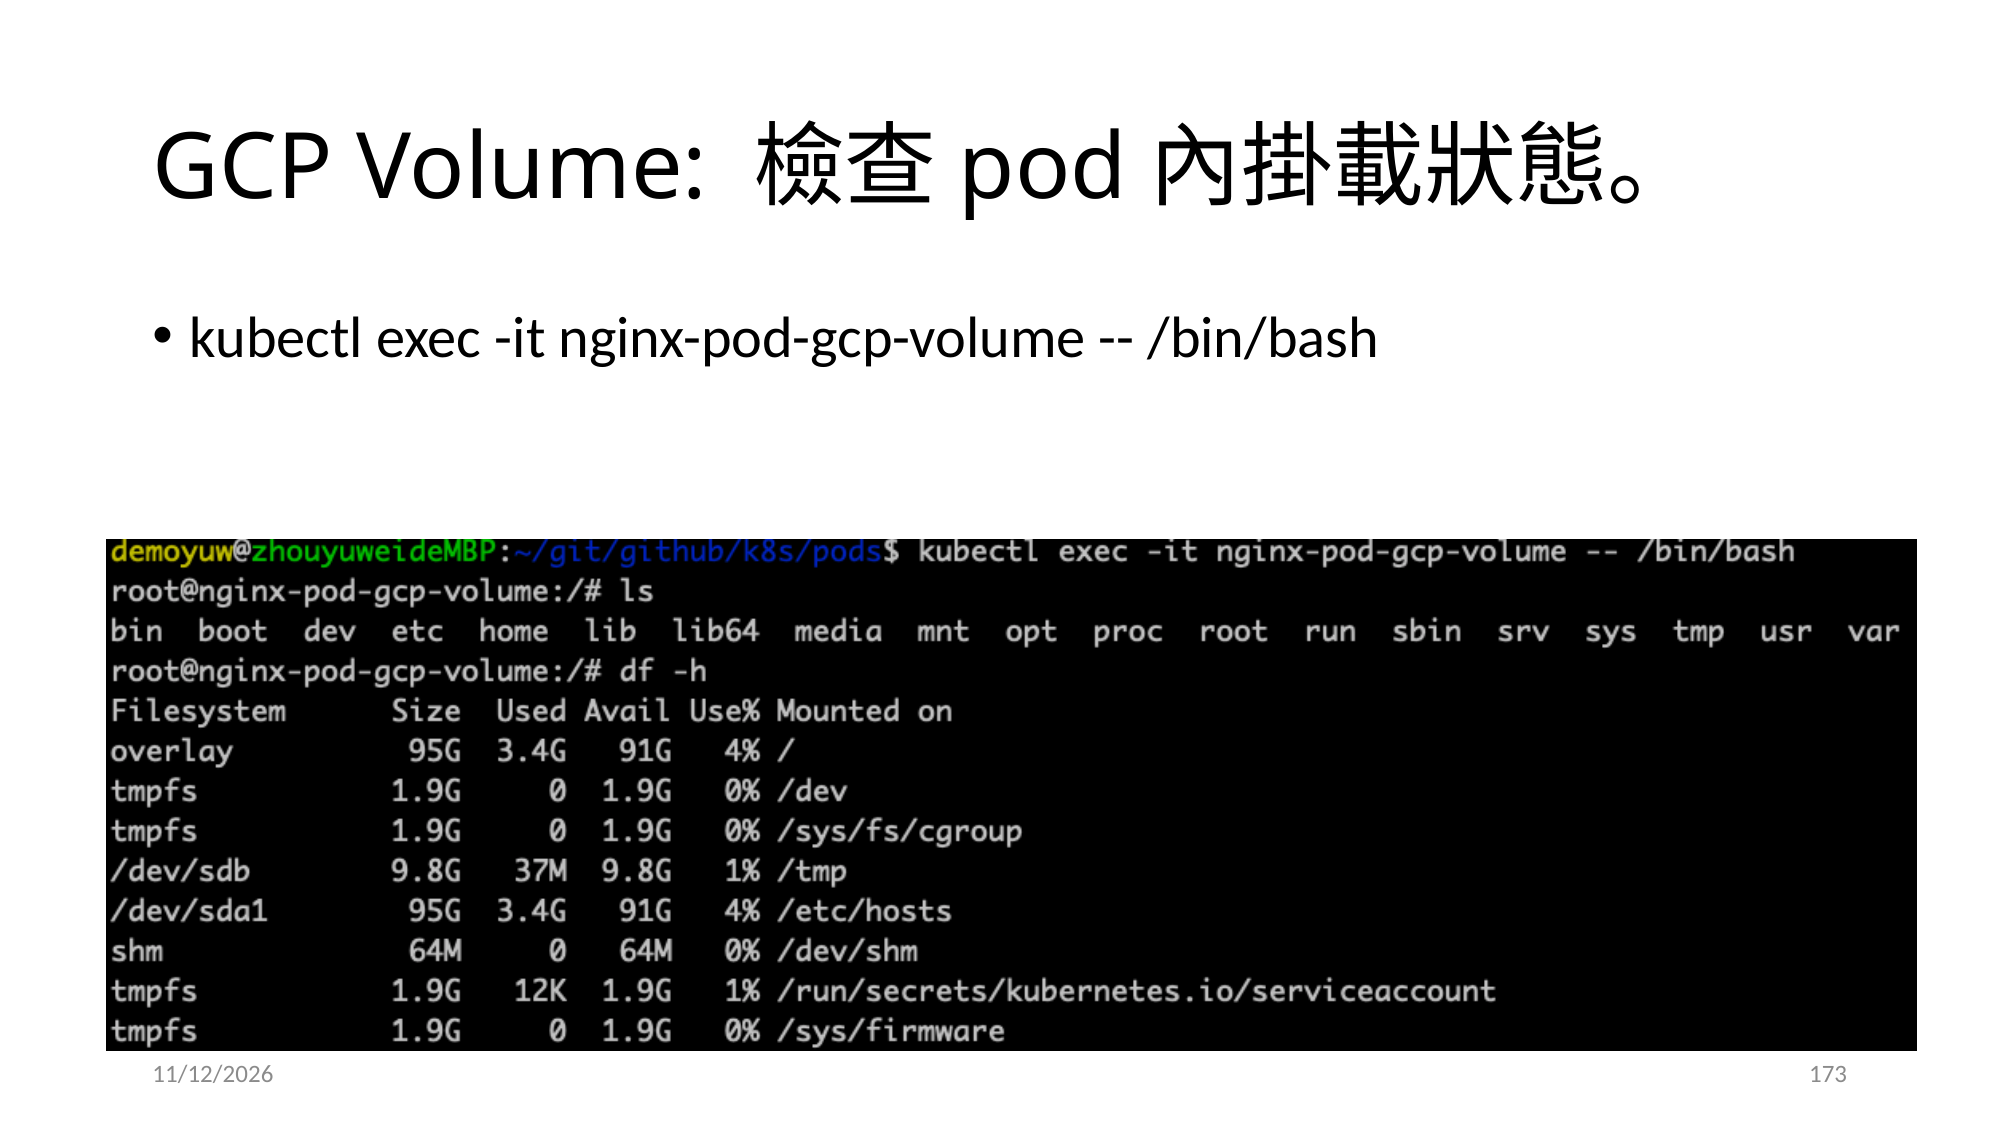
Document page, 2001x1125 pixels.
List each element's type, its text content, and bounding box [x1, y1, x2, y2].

list kubectl exec -it nginx-pod-gcp-volume -- /bin/bash [137, 299, 1863, 539]
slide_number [137, 1051, 588, 1103]
picture [105, 539, 1917, 1051]
title GCP Volume: 檢查pod內掛載狀態。 [137, 59, 1863, 278]
slide_number 173 [1412, 1051, 1863, 1103]
